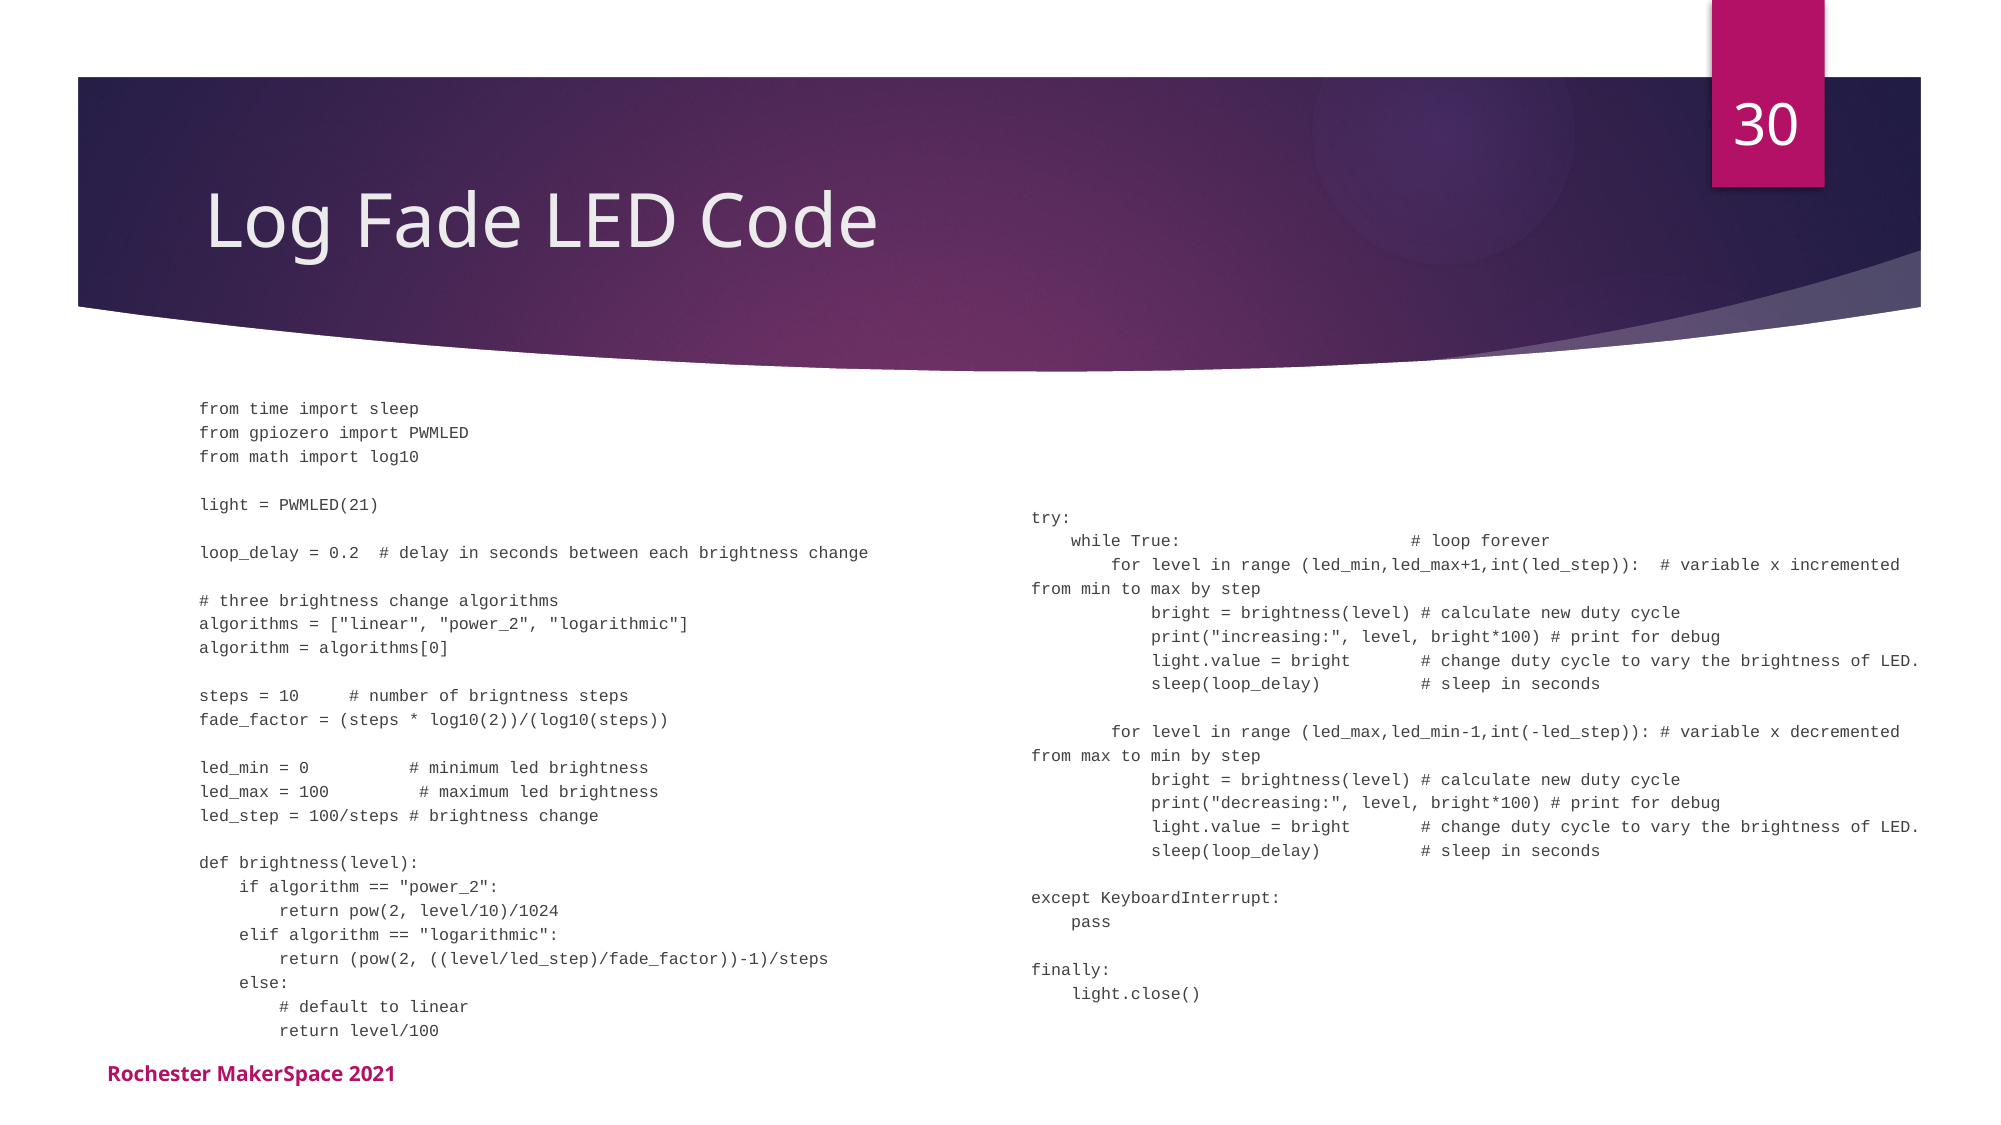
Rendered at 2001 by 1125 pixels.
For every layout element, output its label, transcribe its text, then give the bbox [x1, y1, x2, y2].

text_box try: while True: # loop forever for level in range (led_min,led_max+1,int(led_step)): # variable x incremented from min to max by step bright = brightness(level) # calculate new duty cycle print("increasing:", level, bright*100) # print for debug light.value = bright # change duty cycle to vary the brightness of LED. sleep(loop_delay) # sleep in seconds for level in range (led_max,led_min-1,int(-led_step)): # variable x decremented from max to min by step bright = brightness(level) # calculate new duty cycle print("decreasing:", level, bright*100) # print for debug light.value = bright # change duty cycle to vary the brightness of LED. sleep(loop_delay) # sleep in seconds except KeyboardInterrupt: pass finally: light.close() [1015, 413, 1958, 1049]
title Log Fade LED Code [189, 159, 1627, 276]
slide_number 30 [1698, 48, 1836, 175]
footer Rochester MakerSpace 2021 [92, 1048, 726, 1099]
list from time import sleep from gpiozero import PWMLED from math import log10 light = PWMLED(21) loop_delay = 0.2 # delay in seconds between each brightness change # three brightness change algorithms algorithms = ["linear", "power_2", "logarithmic"] algorithm = algorithms[0] steps = 10 # number of brigntness steps fade_factor = (steps * log10(2))/(log10(steps)) led_min = 0 # minimum led brightness led_max = 100 # maximum led brightness led_step = 100/steps # brightness change def brightness(level): if algorithm == "power_2": return pow(2, level/10)/1024 elif algorithm == "logarithmic": return (pow(2, ((level/led_step)/fade_factor))-1)/steps else: # default to linear return level/100 [184, 386, 936, 1049]
